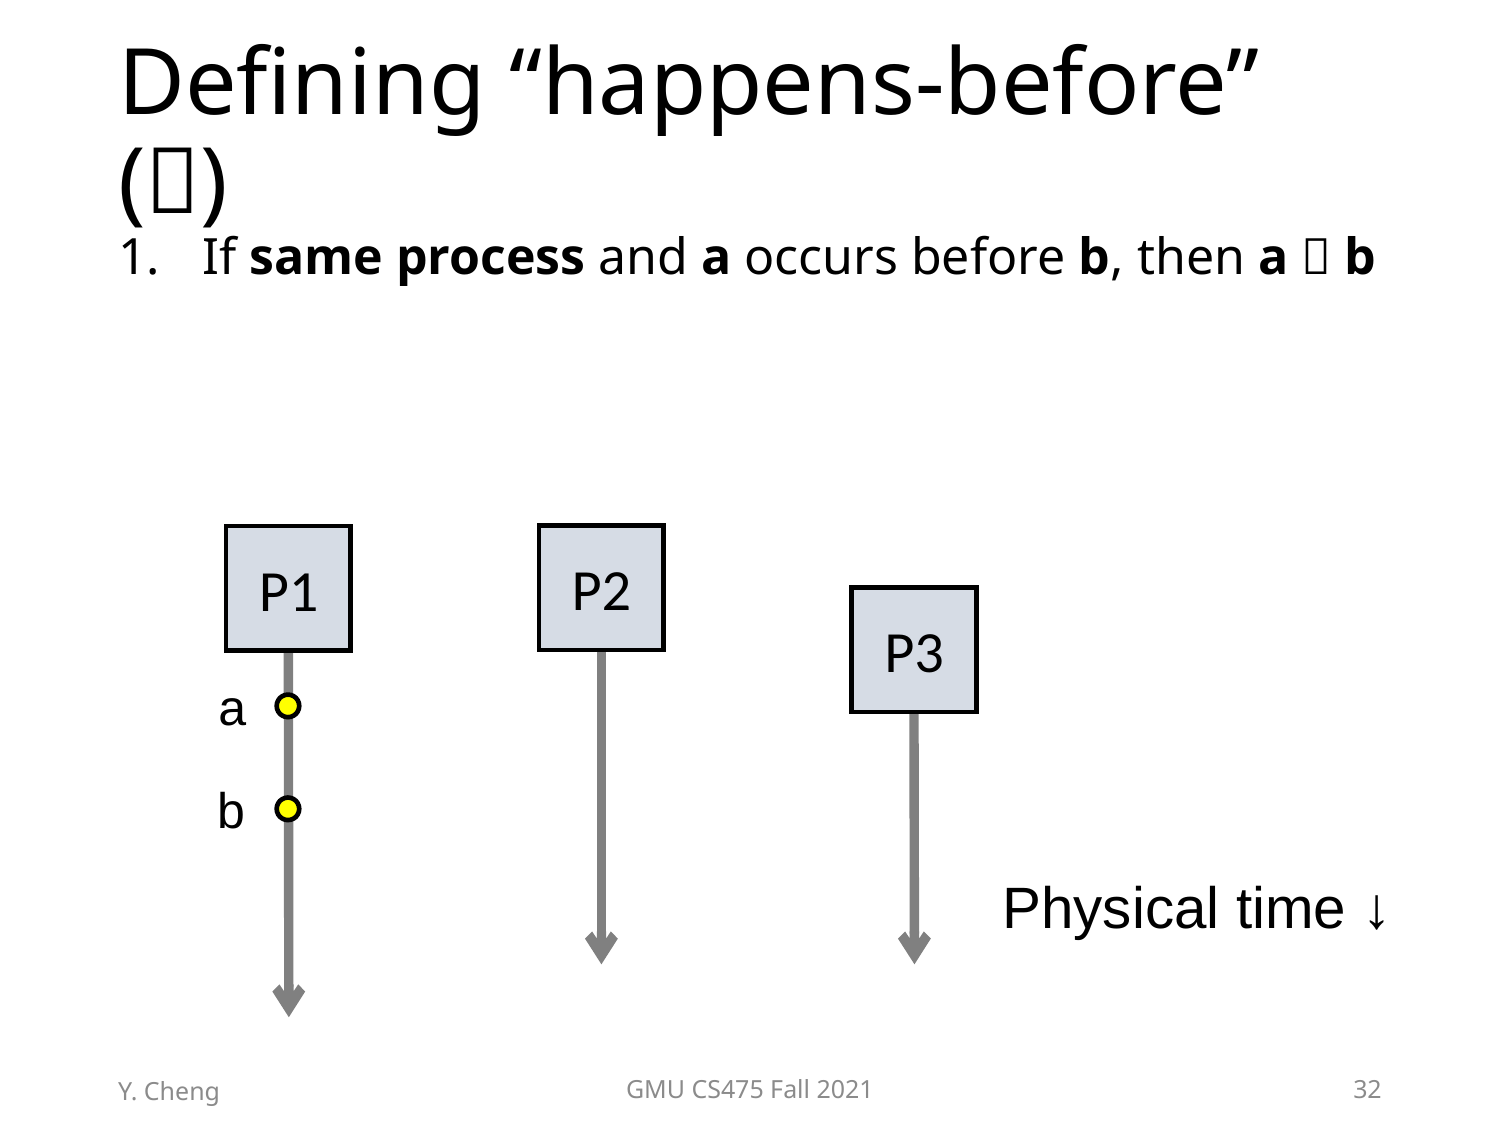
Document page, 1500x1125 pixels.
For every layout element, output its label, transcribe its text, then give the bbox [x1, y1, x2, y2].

text_box [289, 797, 300, 821]
text_box P1 [226, 526, 351, 651]
footer GMU CS475 Fall 2021 [496, 1060, 1004, 1121]
text_box a [203, 668, 262, 743]
text_box [276, 797, 288, 821]
text_box b [202, 770, 260, 846]
text_box Physical time ↓ [987, 862, 1407, 948]
slide_number Y. Cheng [103, 1060, 441, 1121]
text_box [289, 694, 300, 718]
slide_number 32 [1059, 1060, 1397, 1121]
text_box P2 [539, 525, 664, 650]
title Defining “happens-before” () [103, 25, 1397, 223]
text_box P3 [851, 587, 977, 712]
list If same process and a occurs before b, then a  b [103, 223, 1410, 482]
text_box [276, 694, 288, 718]
